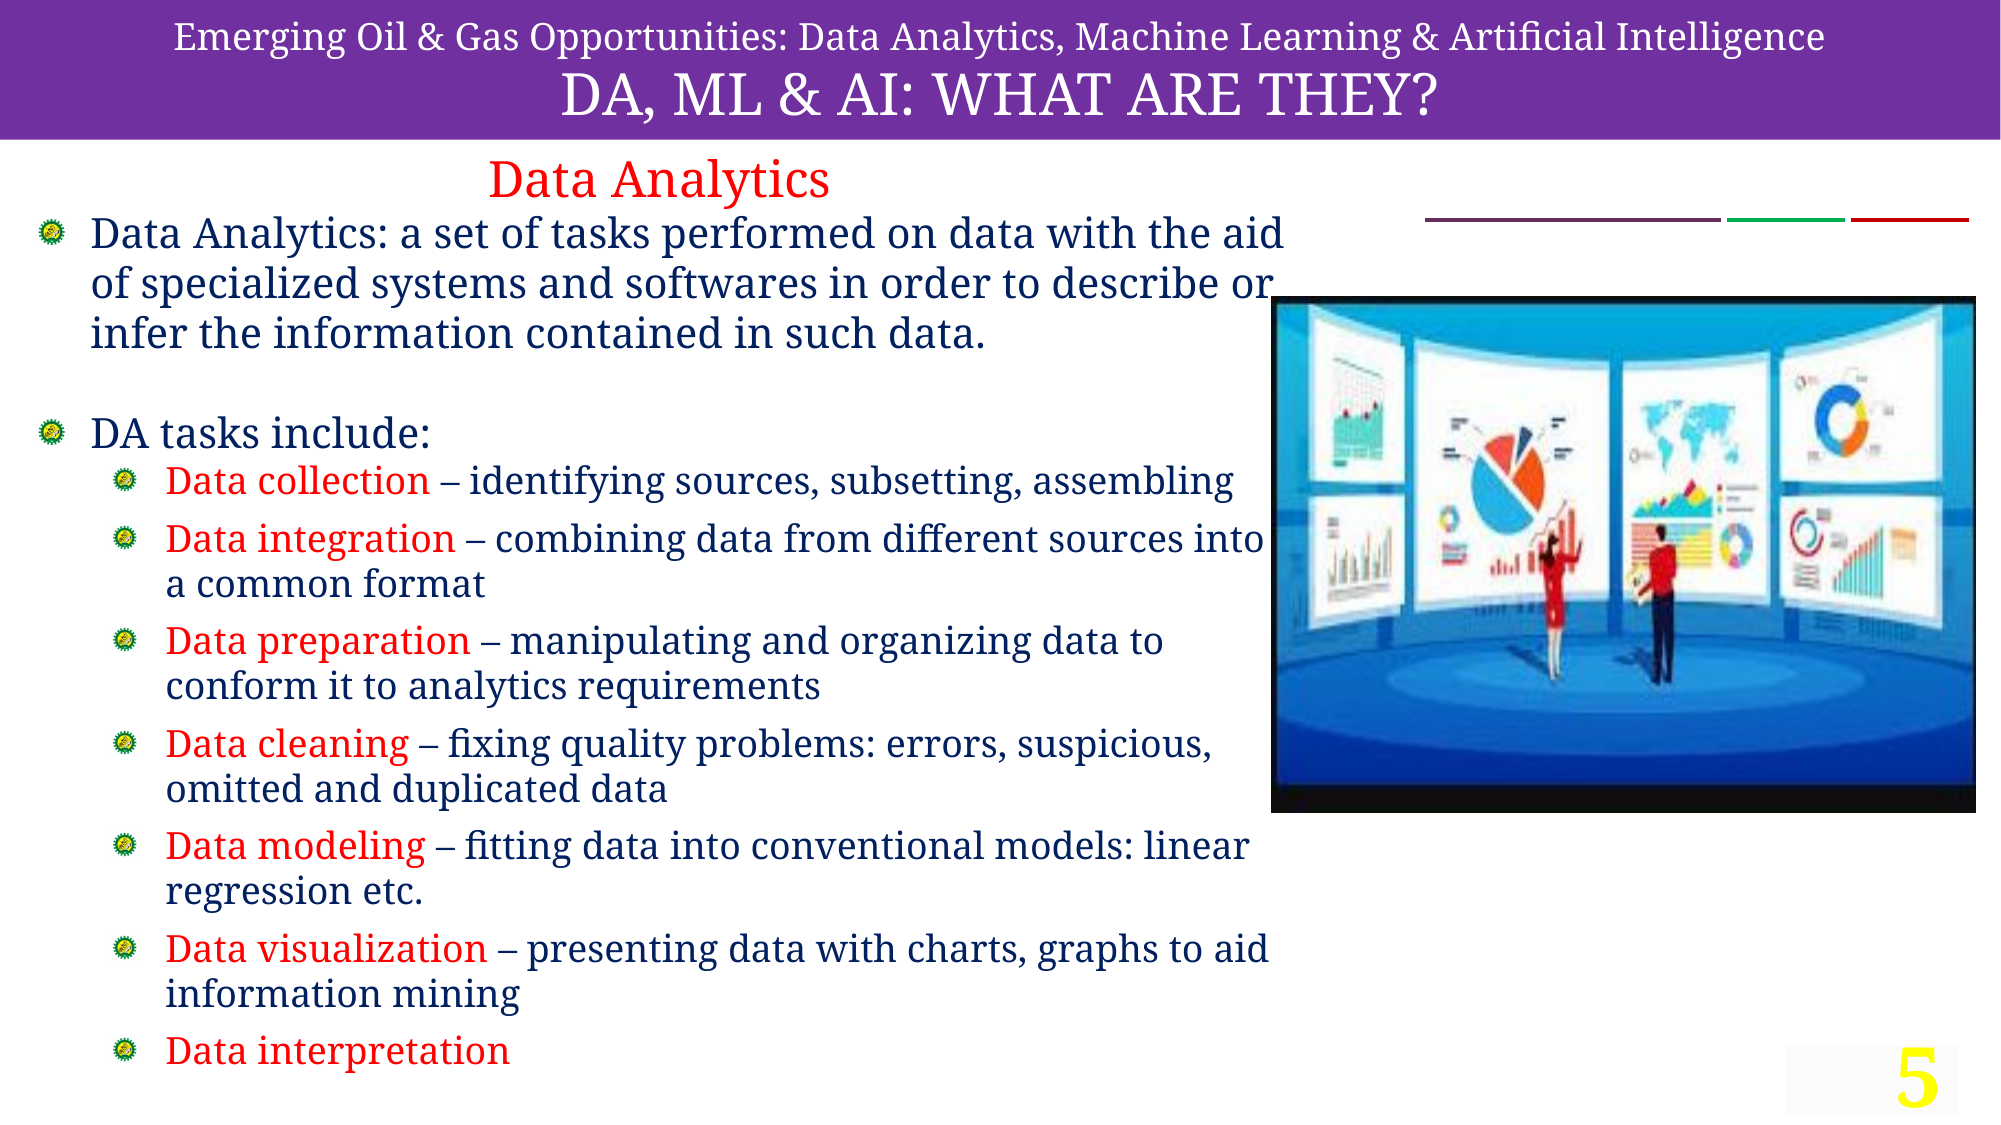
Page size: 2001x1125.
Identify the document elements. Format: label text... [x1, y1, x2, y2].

picture [109, 1036, 142, 1063]
picture [109, 626, 142, 653]
picture [109, 934, 142, 961]
picture [109, 729, 142, 756]
picture [109, 466, 142, 493]
picture [34, 217, 71, 247]
text_box Emerging Oil & Gas Opportunities: Data Analytics, Machine Learning & Artificial Intelligence DA, ML & AI: WHAT ARE THEY? [0, 0, 2001, 140]
picture [1271, 296, 1976, 813]
text_box Data Analytics Data Analytics: a set of tasks performed on data with the aid of specialized systems and softwares in order to describe or infer the information contained in such data. DA tasks include: Data collection – identifying sources, subsetting, assembling Data integration – combining data from different sources into a common format Data preparation – manipulating and organizing data to conform it to analytics requirements Data cleaning – fixing quality problems: errors, suspicious, omitted and duplicated data Data modeling – fitting data into conventional models: linear regression etc. Data visualization – presenting data with charts, graphs to aid information mining Data interpretation [19, 140, 1301, 1080]
picture [109, 524, 142, 551]
picture [109, 831, 142, 858]
picture [34, 417, 71, 447]
